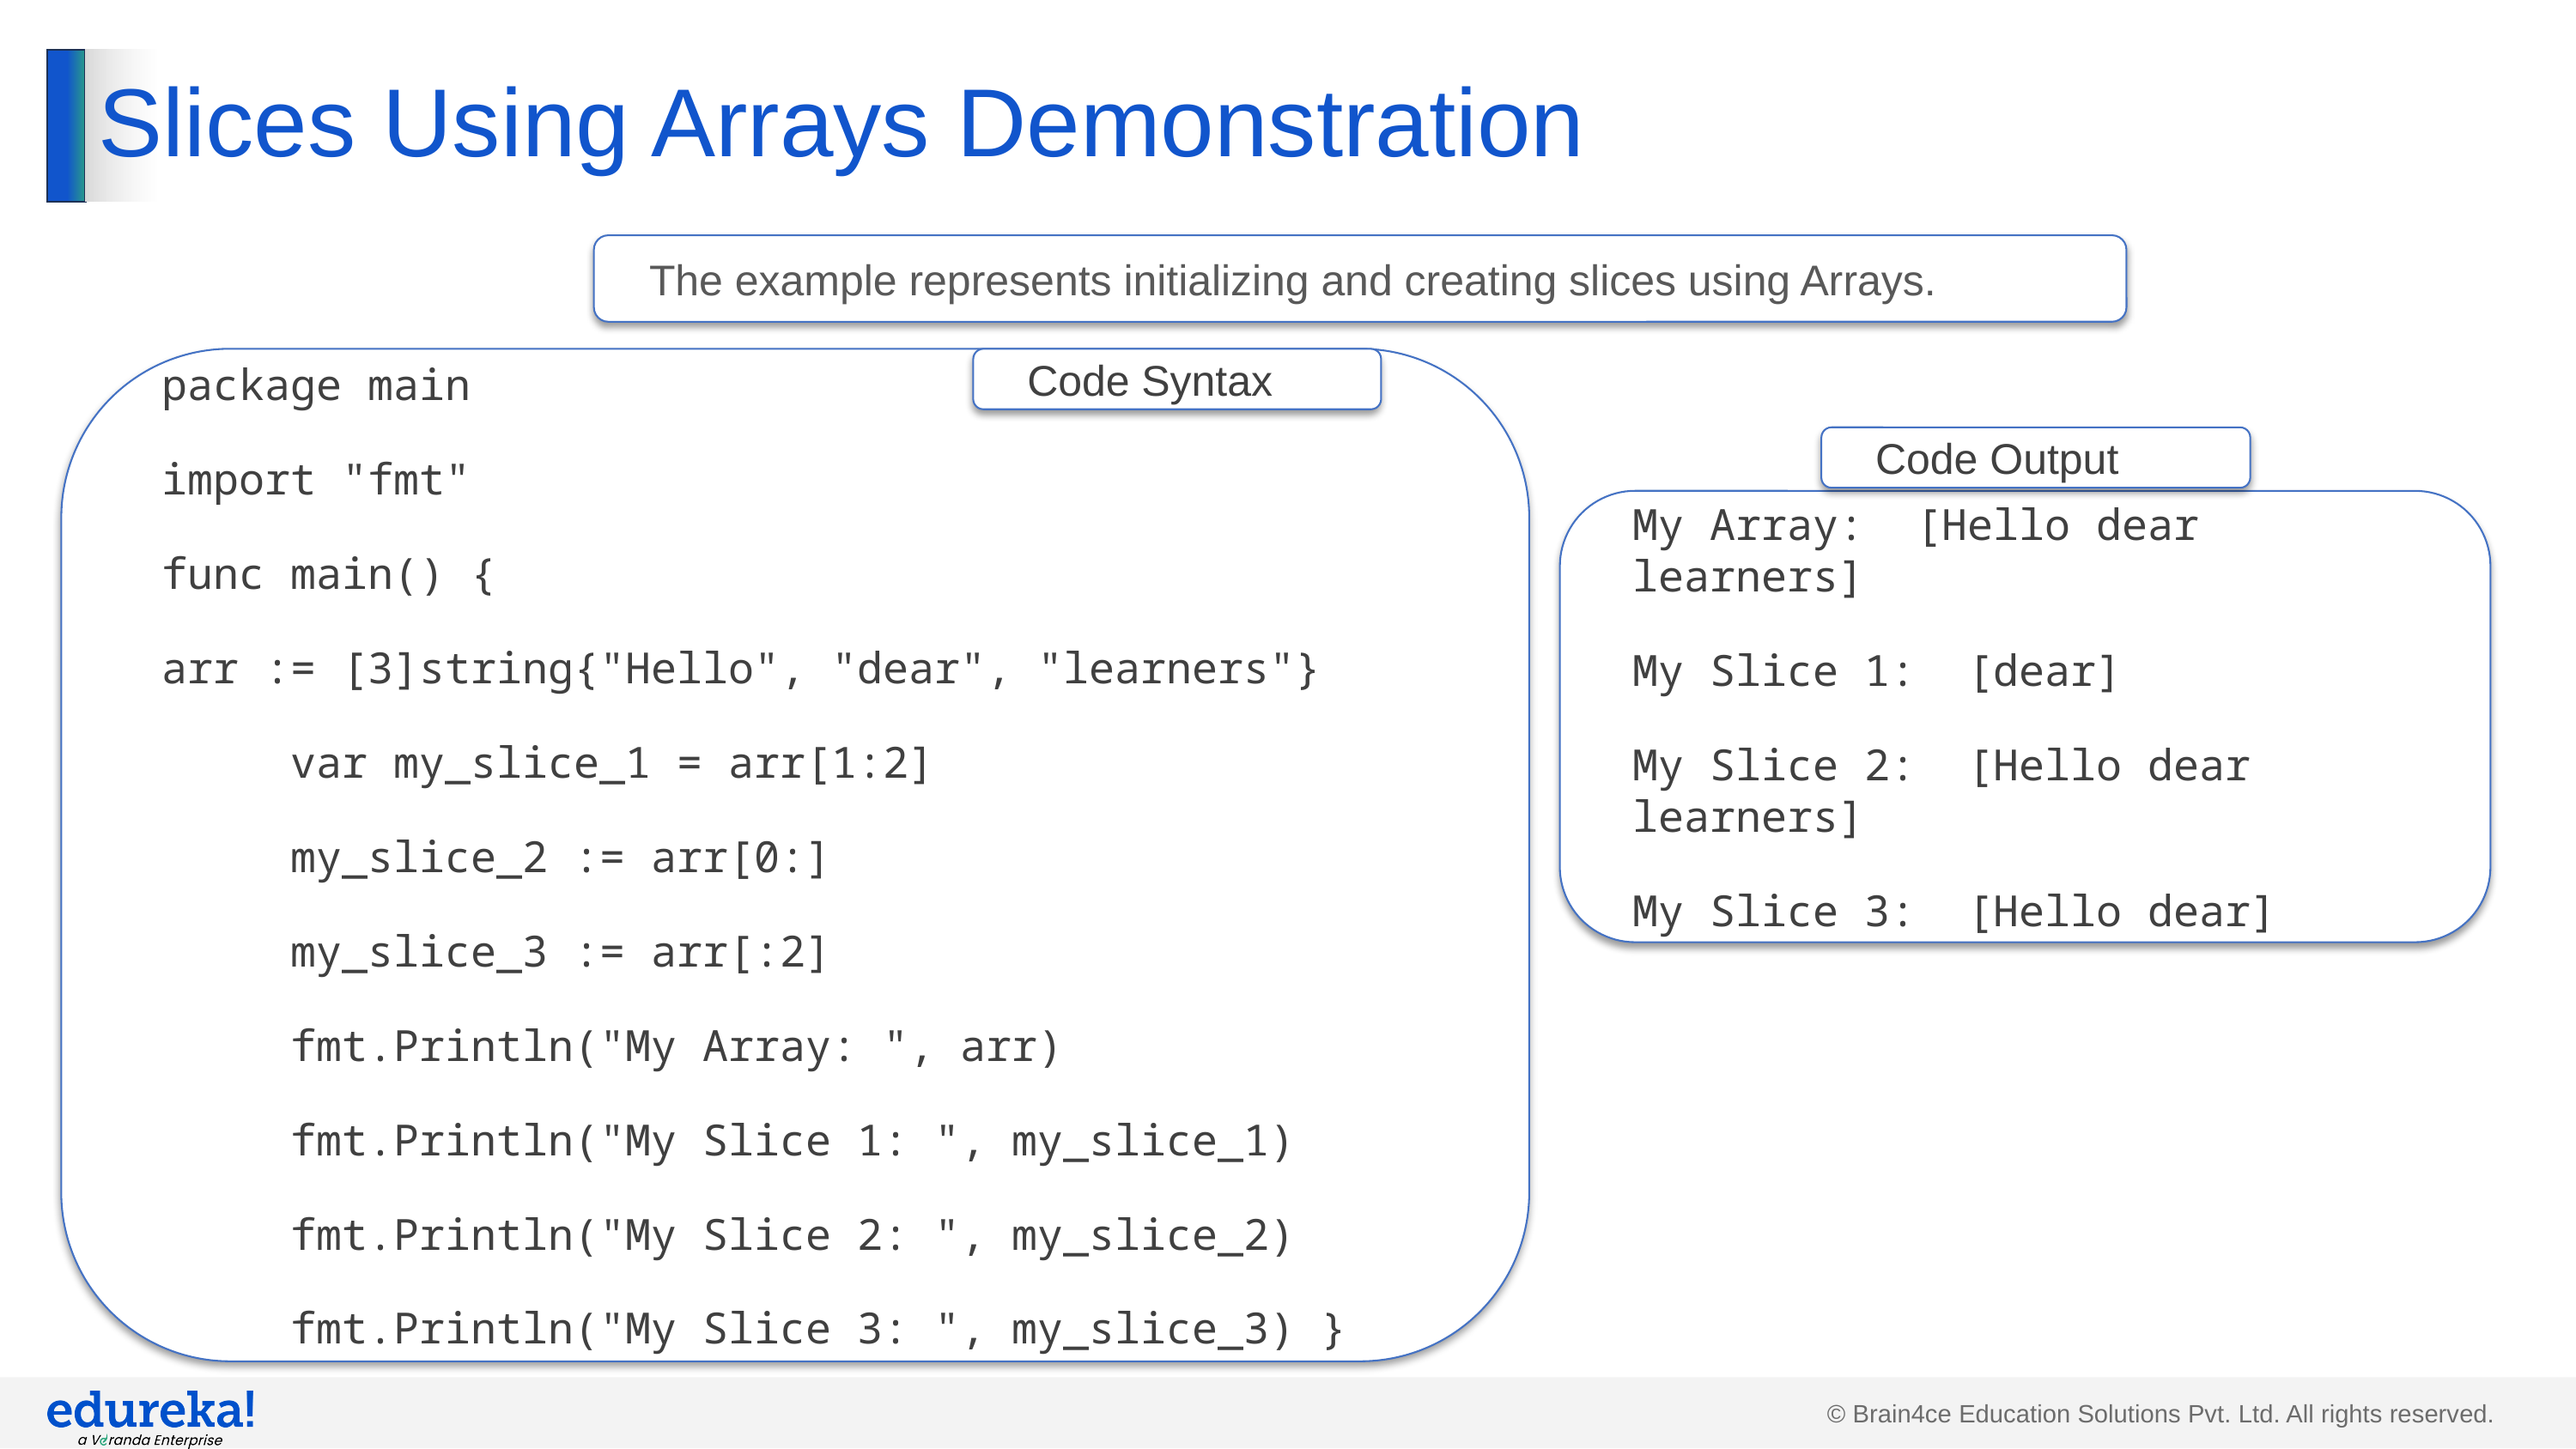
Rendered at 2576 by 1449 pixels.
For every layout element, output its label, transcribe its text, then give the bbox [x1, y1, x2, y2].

text_box My Array: [Hello dear learners] My Slice 1: [dear] My Slice 2: [Hello dear learners] My Slice 3: [Hello dear] [1559, 490, 2491, 943]
text_box The example represents initializing and creating slices using Arrays. [593, 235, 2127, 322]
text_box package main import "fmt" func main() { arr := [3]string{"Hello", "dear", "learners"} var my_slice_1 = arr[1:2] my_slice_2 := arr[0:] my_slice_3 := arr[:2] fmt.Println("My Array: ", arr) fmt.Println("My Slice 1: ", my_slice_1) fmt.Println("My Slice 2: ", my_slice_2) fmt.Println("My Slice 3: ", my_slice_3) } [61, 349, 1529, 1361]
picture [47, 1391, 253, 1449]
text_box Code Syntax [973, 349, 1382, 409]
title Slices Using Arrays Demonstration [85, 49, 2491, 202]
text_box Code Output [1821, 427, 2251, 488]
